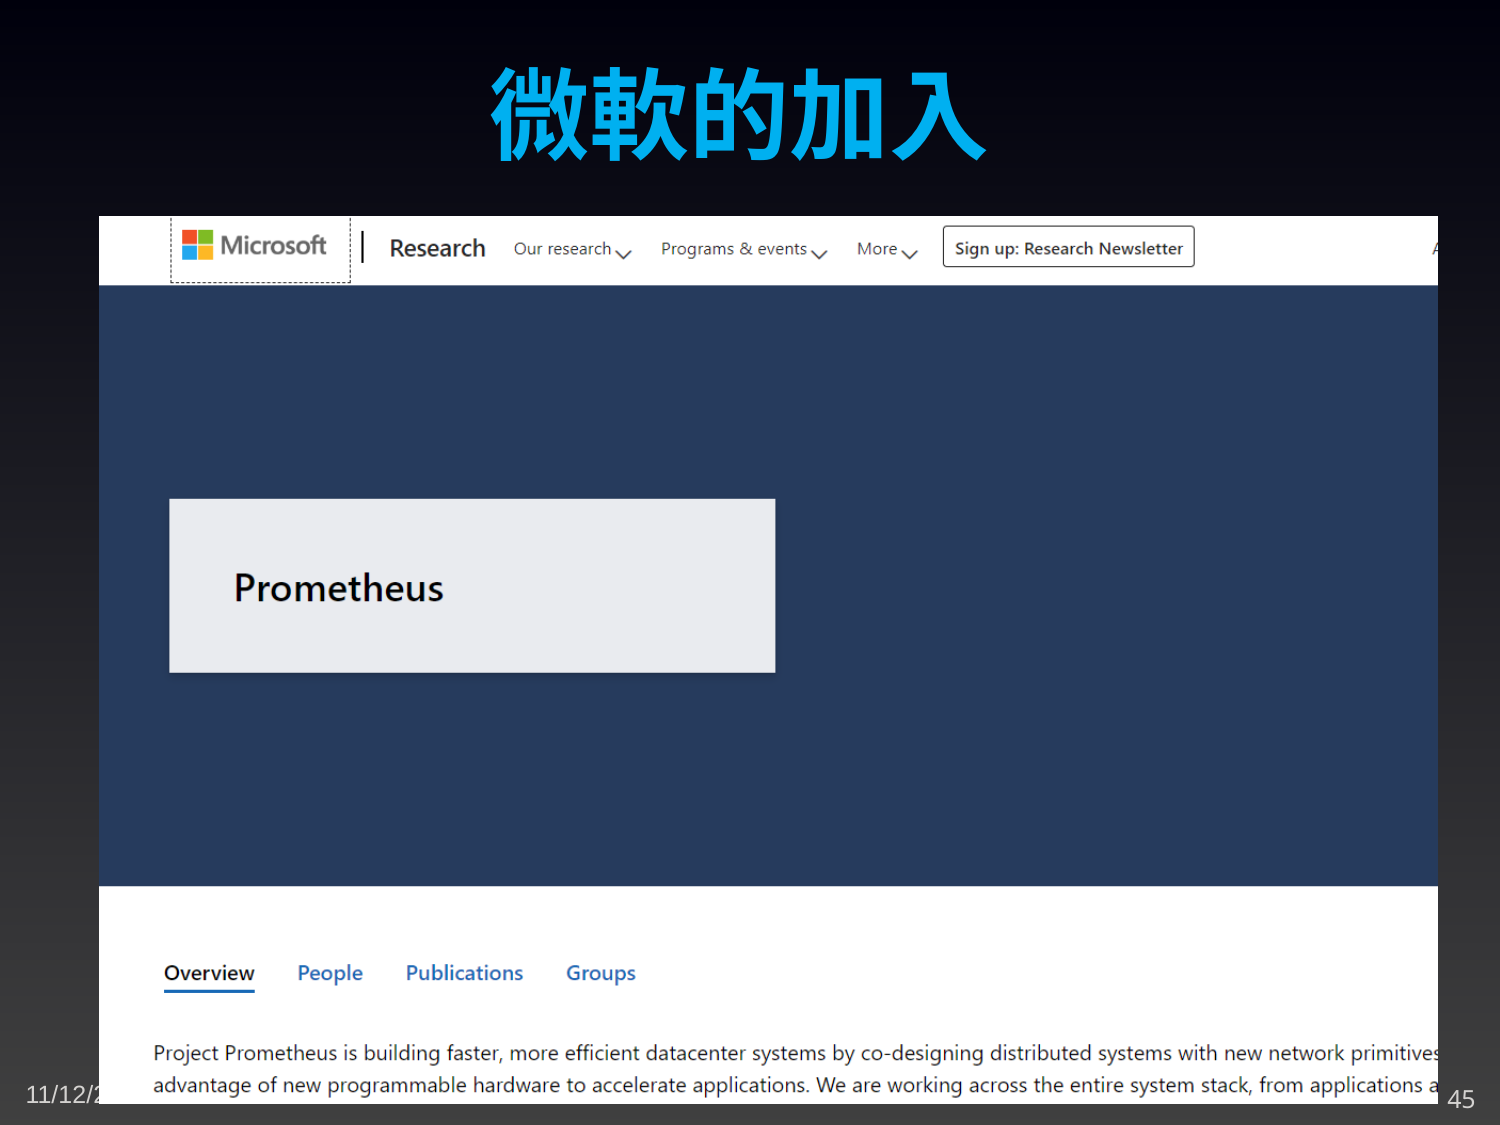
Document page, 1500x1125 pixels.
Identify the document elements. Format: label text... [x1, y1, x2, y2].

slide_number 45 [1442, 1075, 1491, 1117]
text_box 微軟的加入 [474, 24, 1063, 188]
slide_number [10, 1075, 95, 1117]
picture [99, 216, 1438, 1105]
